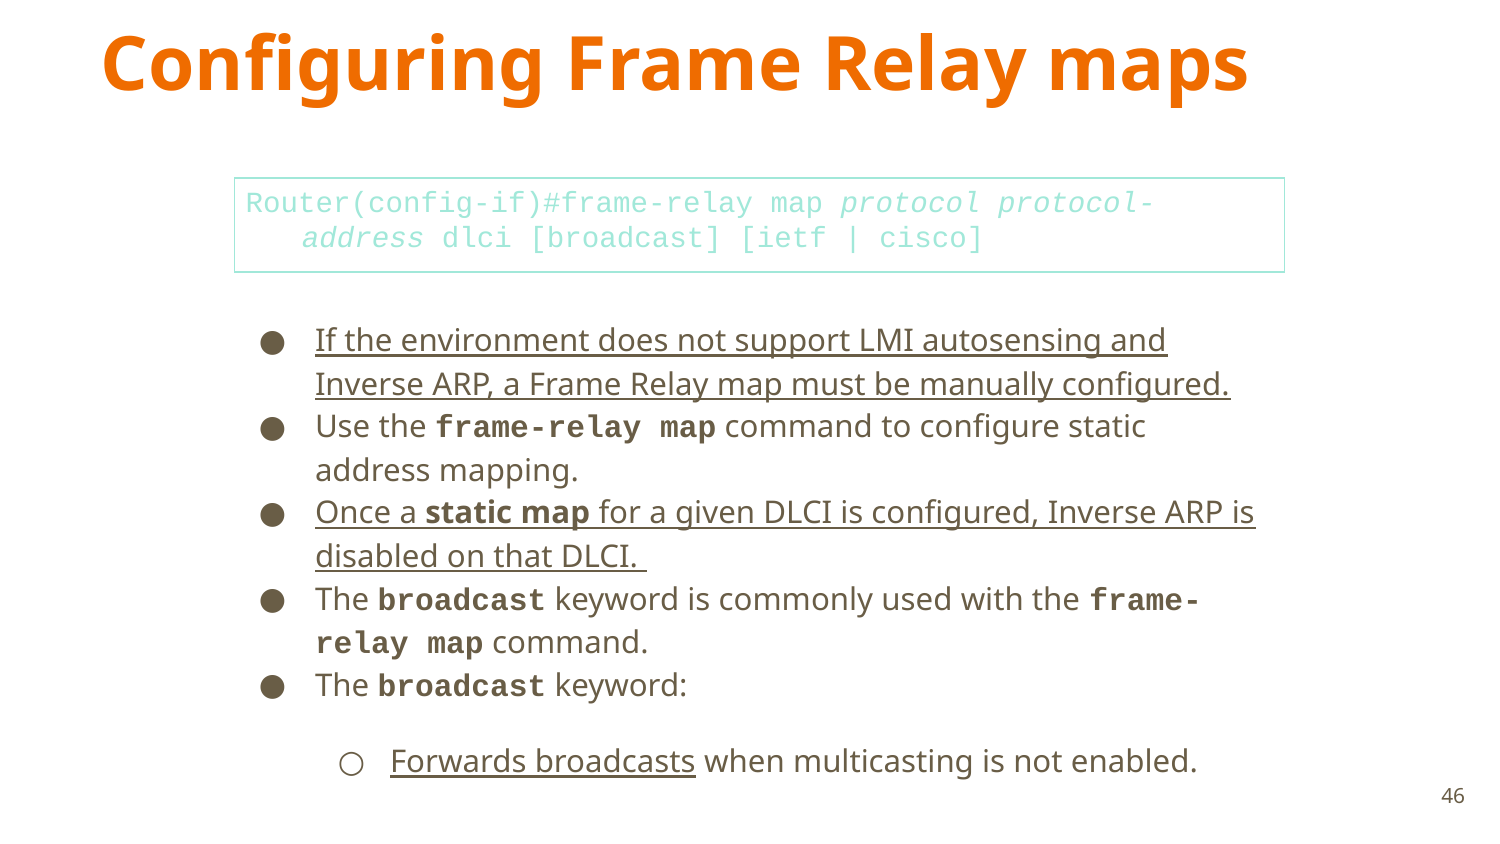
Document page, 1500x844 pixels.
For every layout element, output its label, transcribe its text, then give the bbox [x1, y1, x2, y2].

list If the environment does not support LMI autosensing and Inverse ARP, a Frame Relay map must be manually configured. Use the frame-relay map command to configure static address mapping. Once a static map for a given DLCI is configured, Inverse ARP is disabled on that DLCI. The broadcast keyword is commonly used with the frame-relay map command. The broadcast keyword: Forwards broadcasts when multicasting is not enabled. [225, 300, 1275, 769]
title Configuring Frame Relay maps [85, 0, 1380, 164]
text_box Router(config-if)#frame-relay map protocol protocol-address dlci [broadcast] [ietf | cisco] [234, 178, 1285, 272]
slide_number 46 [1389, 764, 1480, 830]
